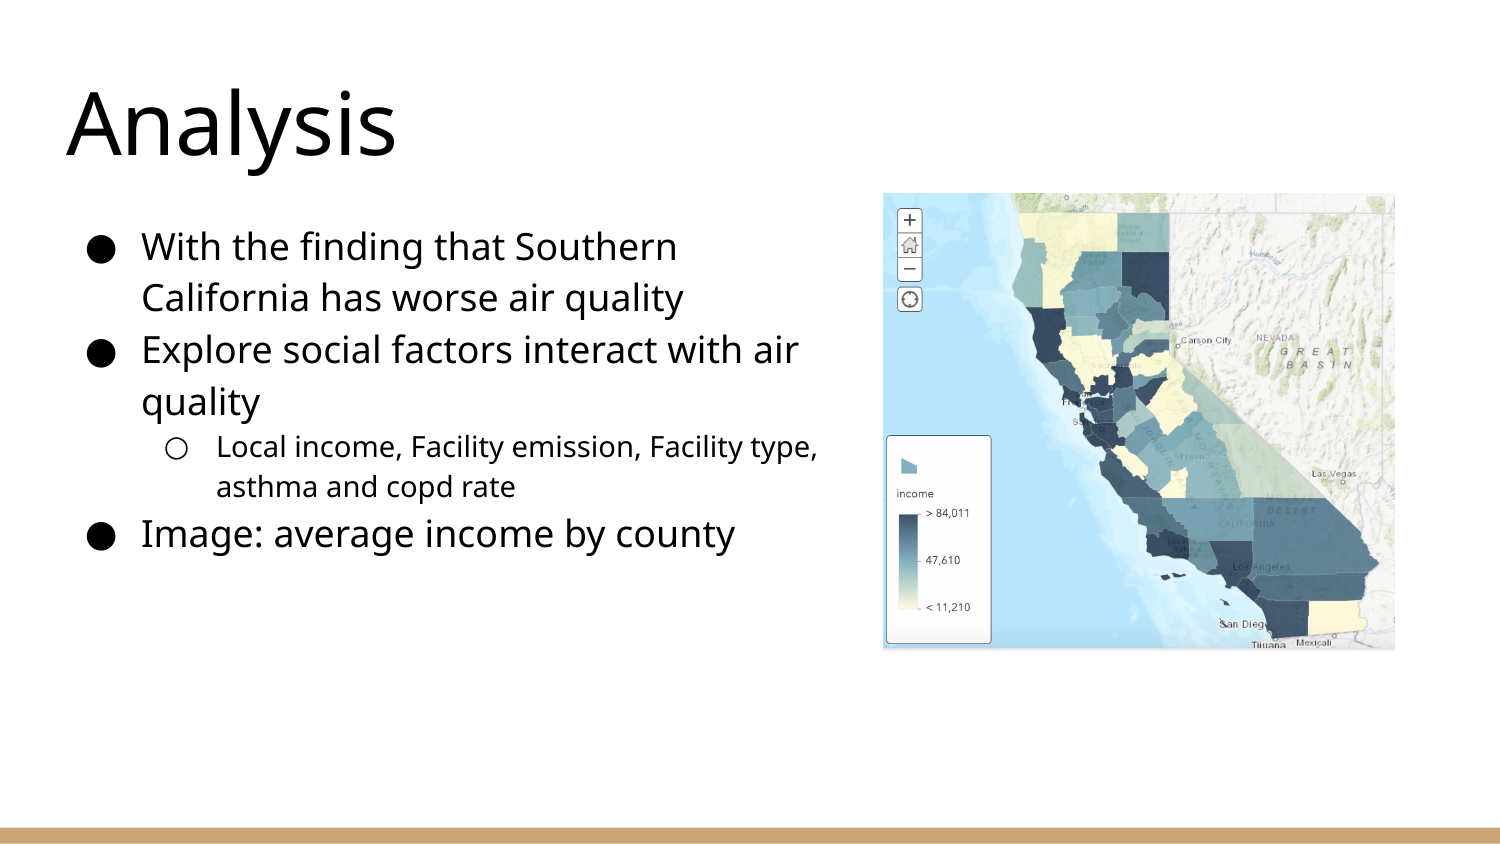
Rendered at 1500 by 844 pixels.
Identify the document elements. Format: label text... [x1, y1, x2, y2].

list With the finding that Southern California has worse air quality Explore social factors interact with air quality Local income, Facility emission, Facility type, asthma and copd rate Image: average income by county [51, 200, 848, 752]
title Analysis [51, 51, 1449, 189]
picture [882, 192, 1396, 651]
